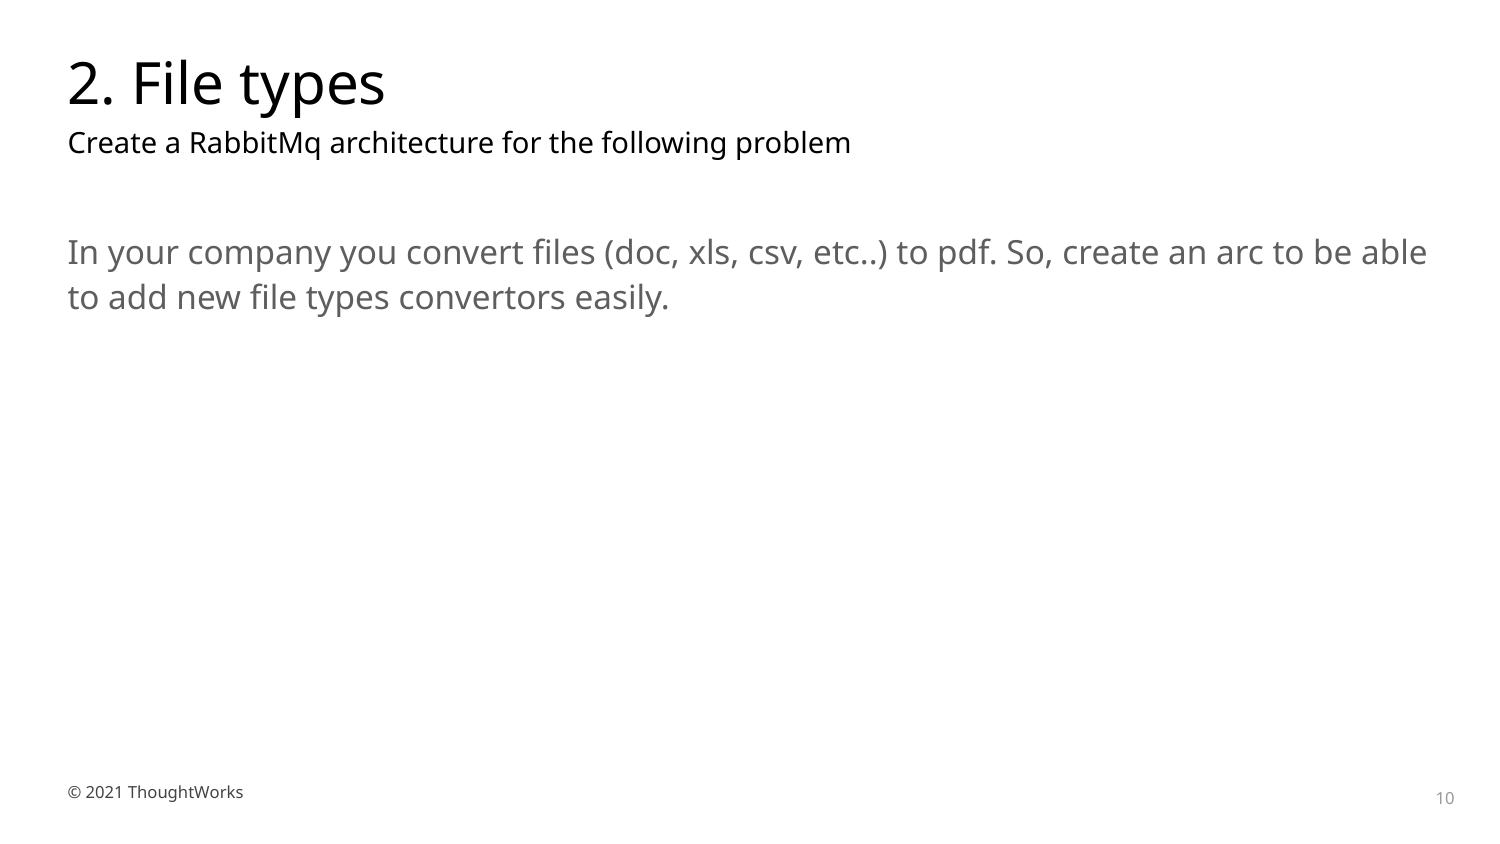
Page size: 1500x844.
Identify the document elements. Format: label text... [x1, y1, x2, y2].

slide_number ‹#› [1379, 773, 1470, 805]
title 2. File types [67, 46, 1433, 124]
subtitle Create a RabbitMq architecture for the following problem [67, 124, 1433, 188]
list In your company you convert files (doc, xls, csv, etc..) to pdf. So, create an arc to be able to add new file types convertors easily. [67, 224, 1433, 774]
